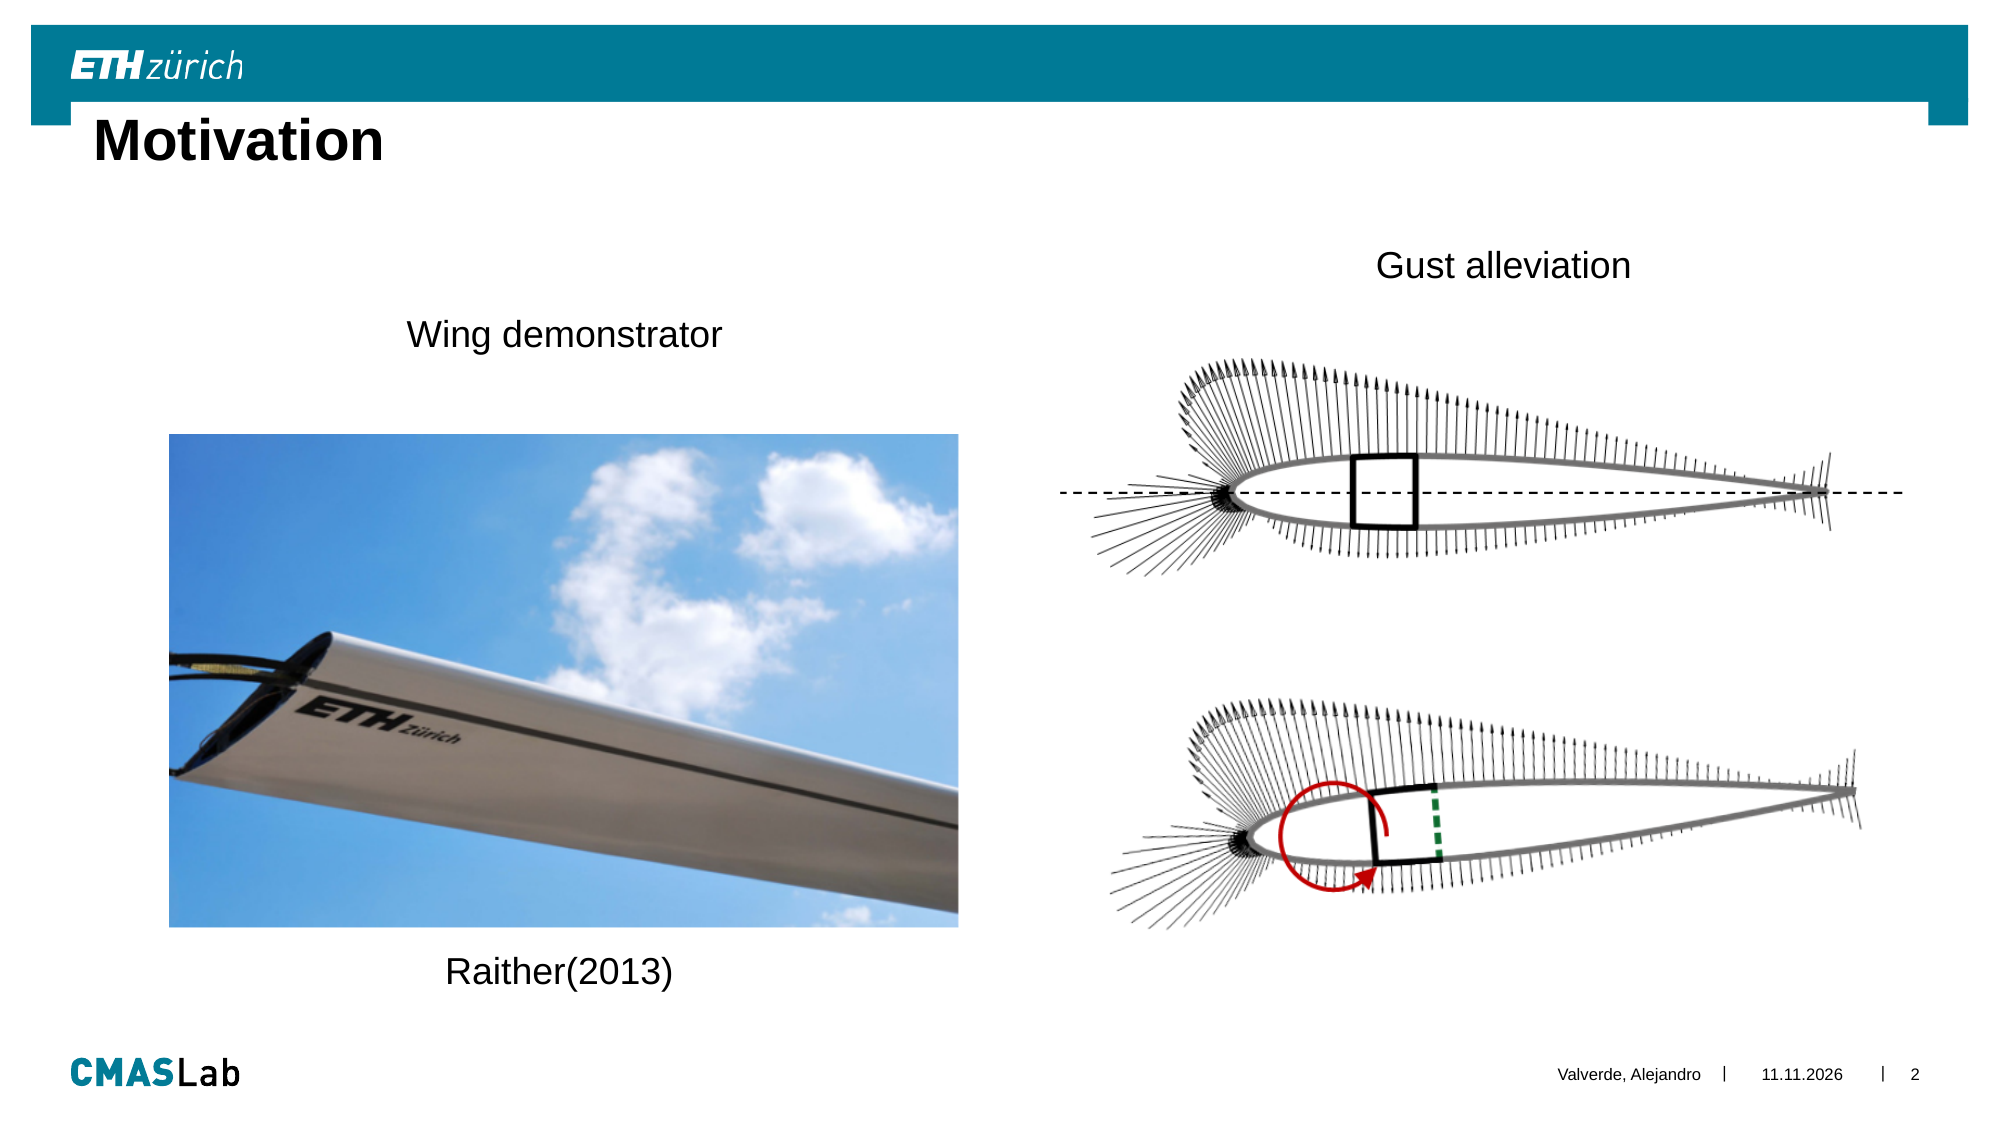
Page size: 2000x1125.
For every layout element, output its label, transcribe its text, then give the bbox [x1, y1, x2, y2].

picture [1045, 332, 1963, 618]
text_box Wing demonstrator [129, 302, 1000, 362]
footer Valverde, Alejandro [999, 1034, 1702, 1112]
text_box Raither(2013) [367, 939, 763, 1000]
picture [1089, 666, 1918, 961]
text_box Gust alleviation [1078, 233, 1929, 294]
title Motivation [70, 101, 1929, 176]
slide_number 2 [1886, 1034, 1945, 1112]
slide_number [1735, 1034, 1870, 1112]
picture [169, 433, 960, 929]
